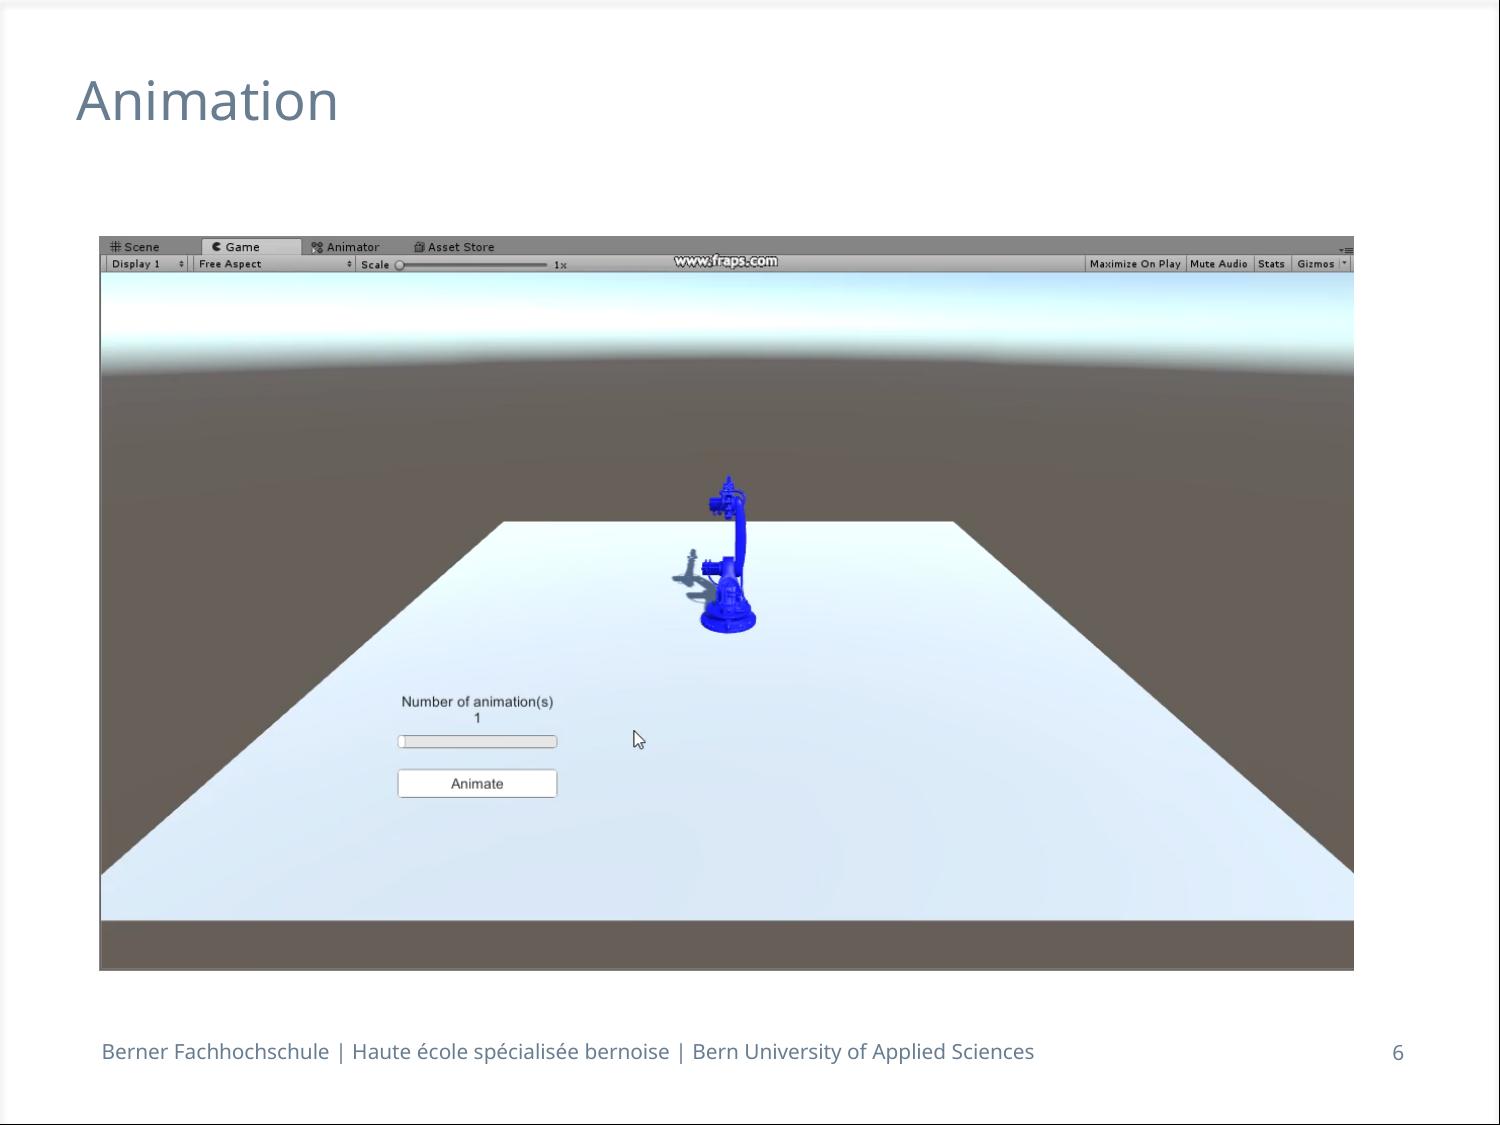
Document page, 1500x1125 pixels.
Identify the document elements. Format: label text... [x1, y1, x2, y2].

title Animation [76, 59, 1406, 148]
slide_number 6 [1109, 1023, 1404, 1084]
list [98, 235, 1355, 972]
